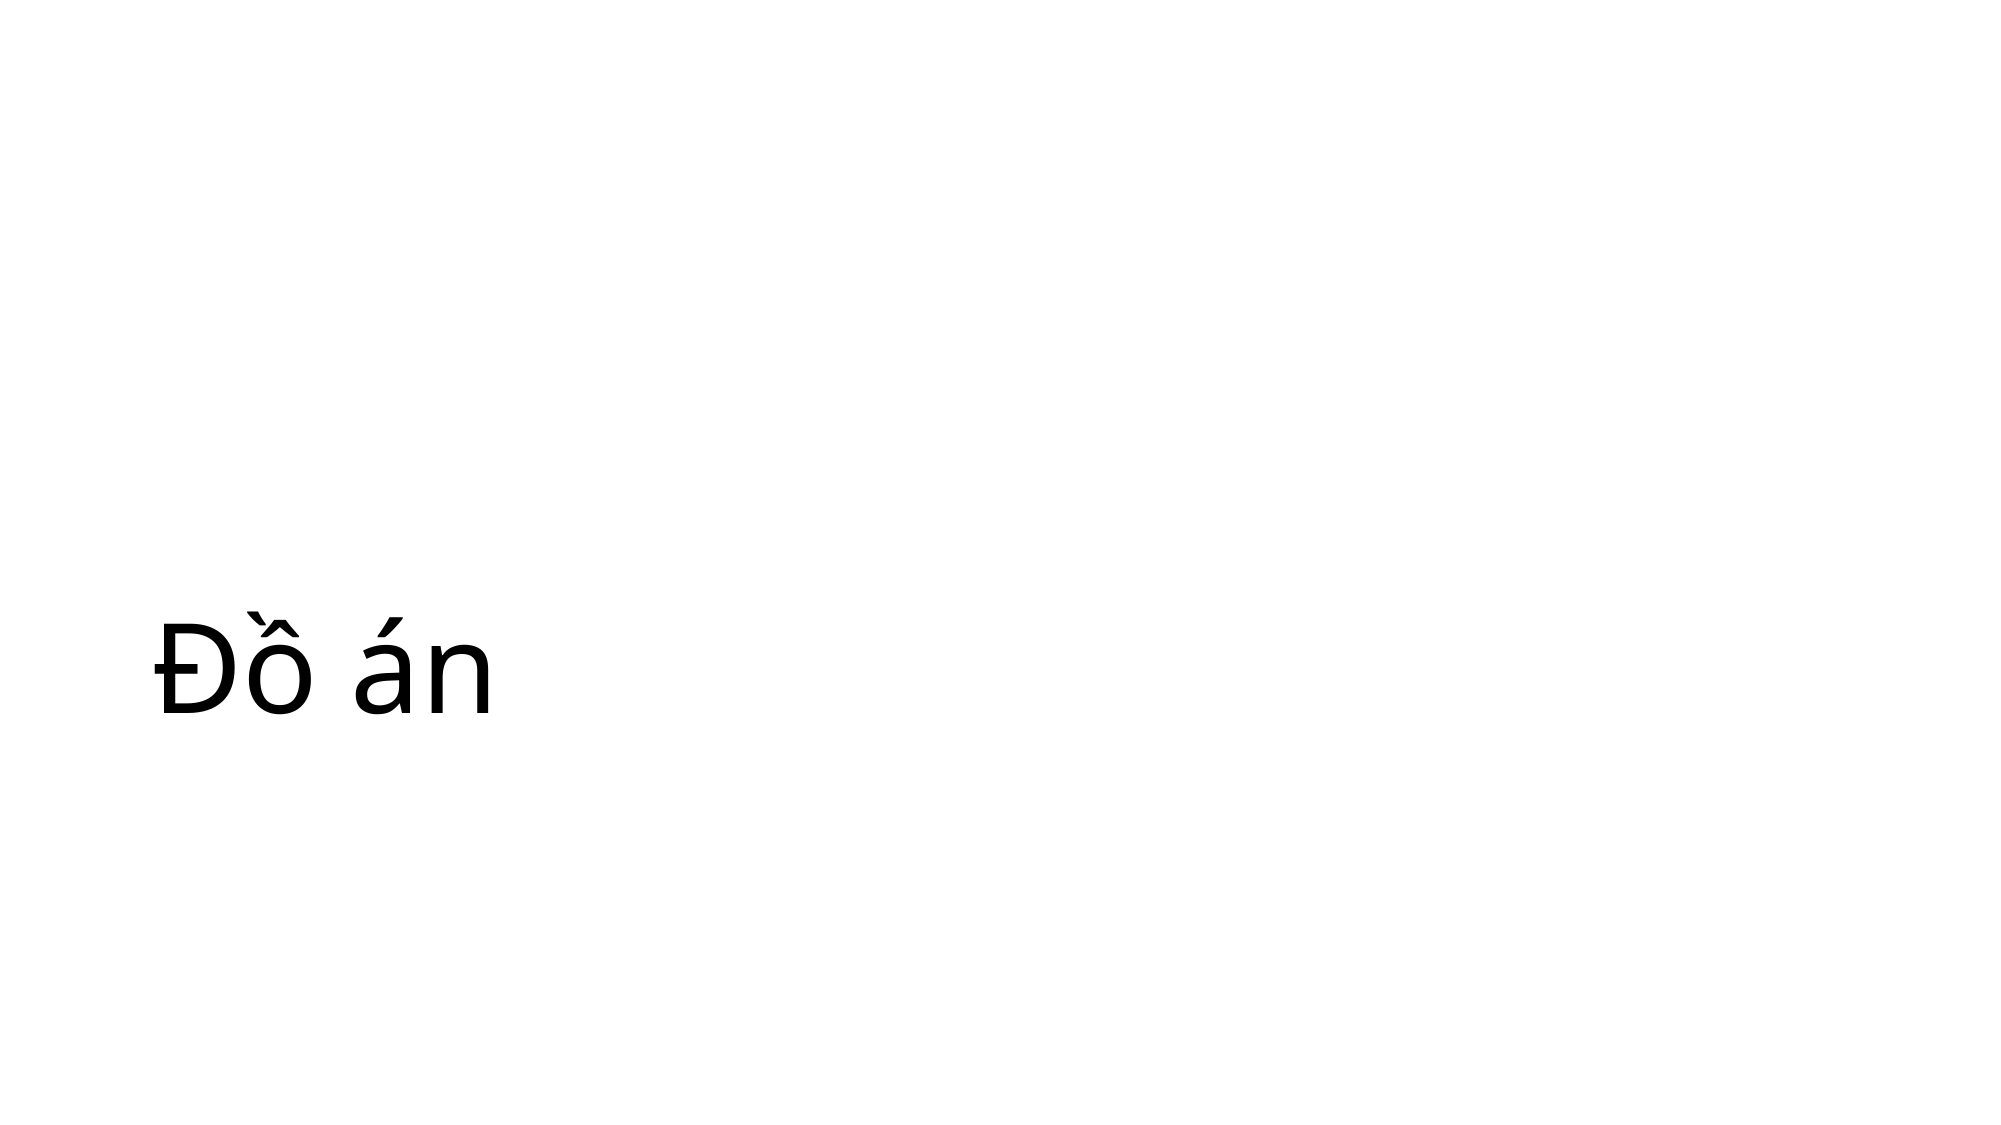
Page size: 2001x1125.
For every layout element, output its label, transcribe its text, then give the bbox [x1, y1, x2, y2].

title Đồ án [136, 280, 1862, 749]
